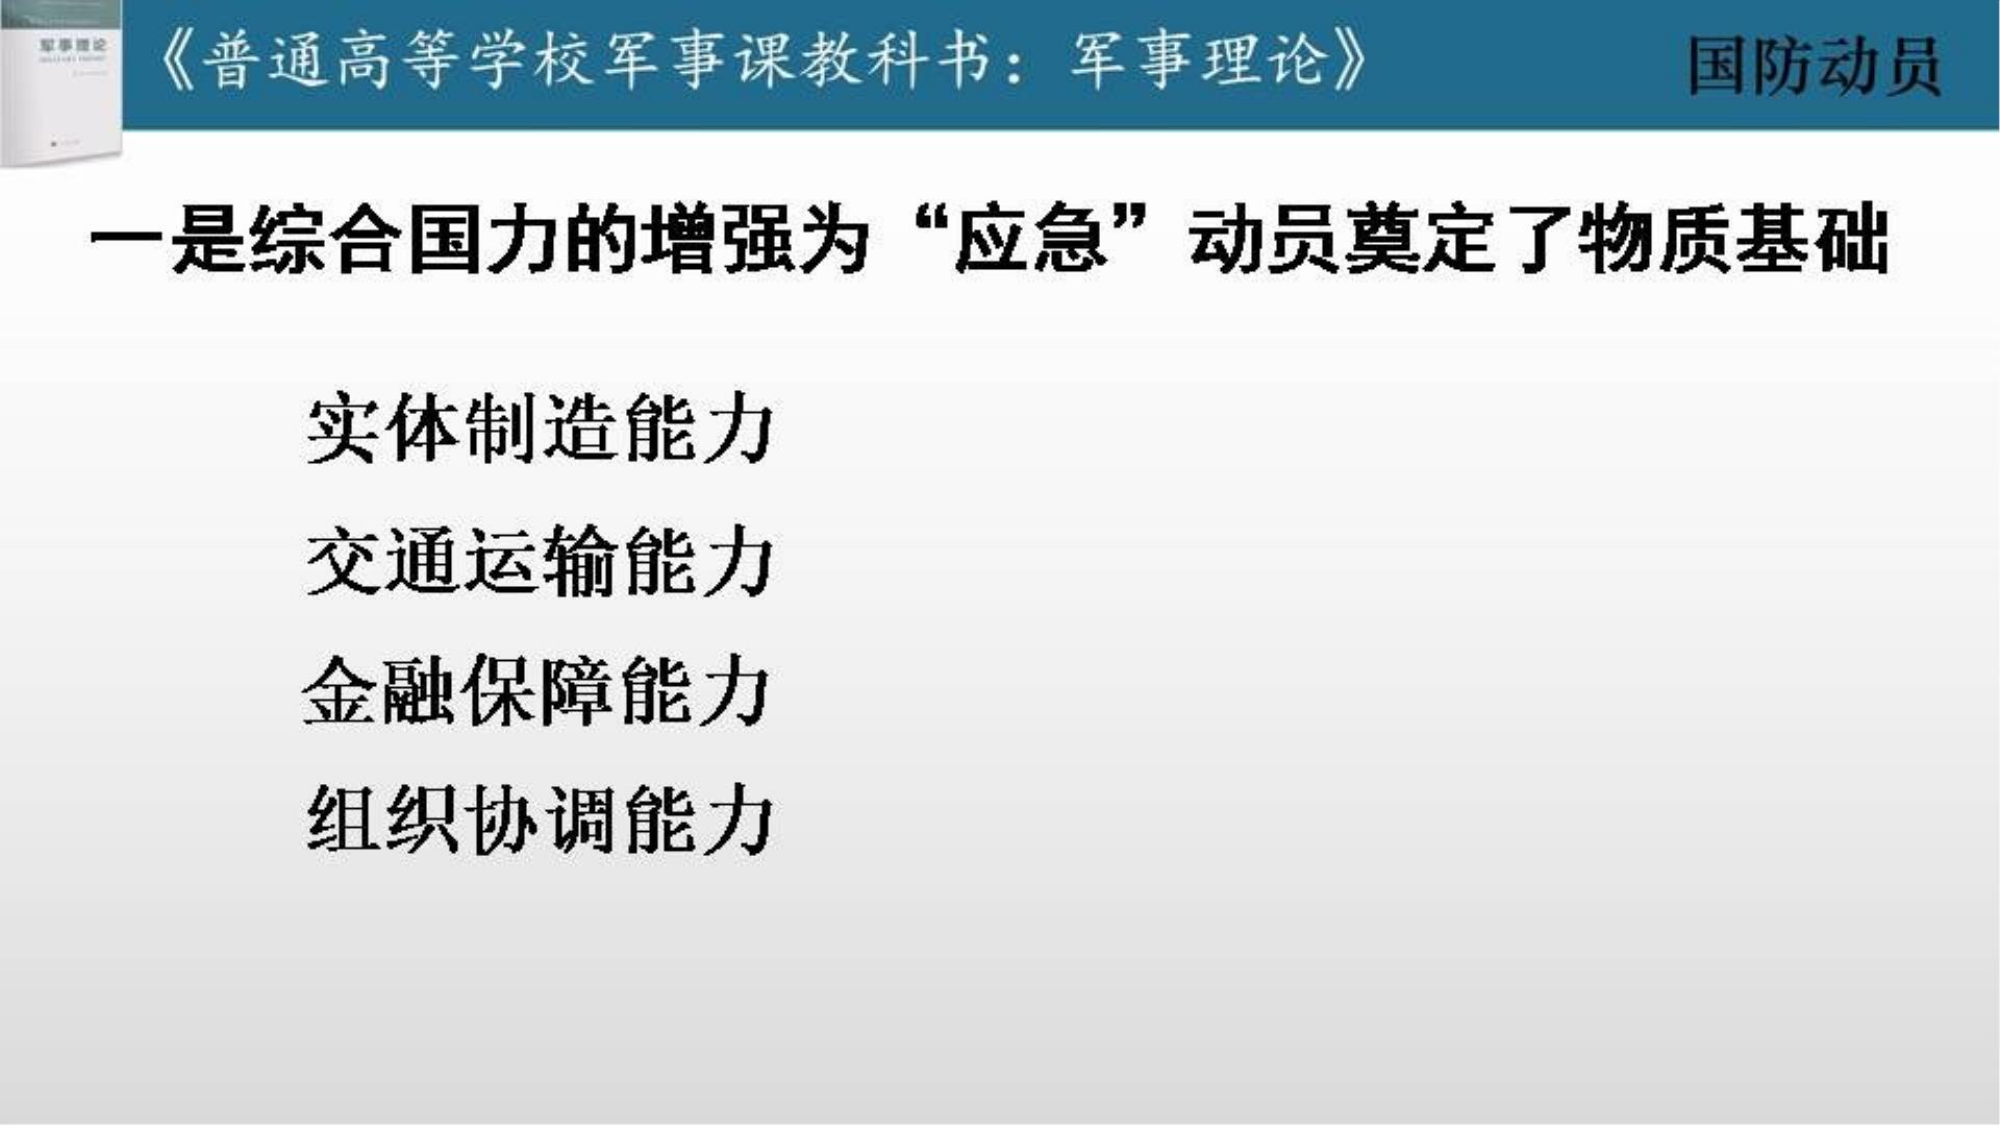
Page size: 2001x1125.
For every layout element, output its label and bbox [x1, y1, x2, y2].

text_box [0, 0, 2000, 1125]
